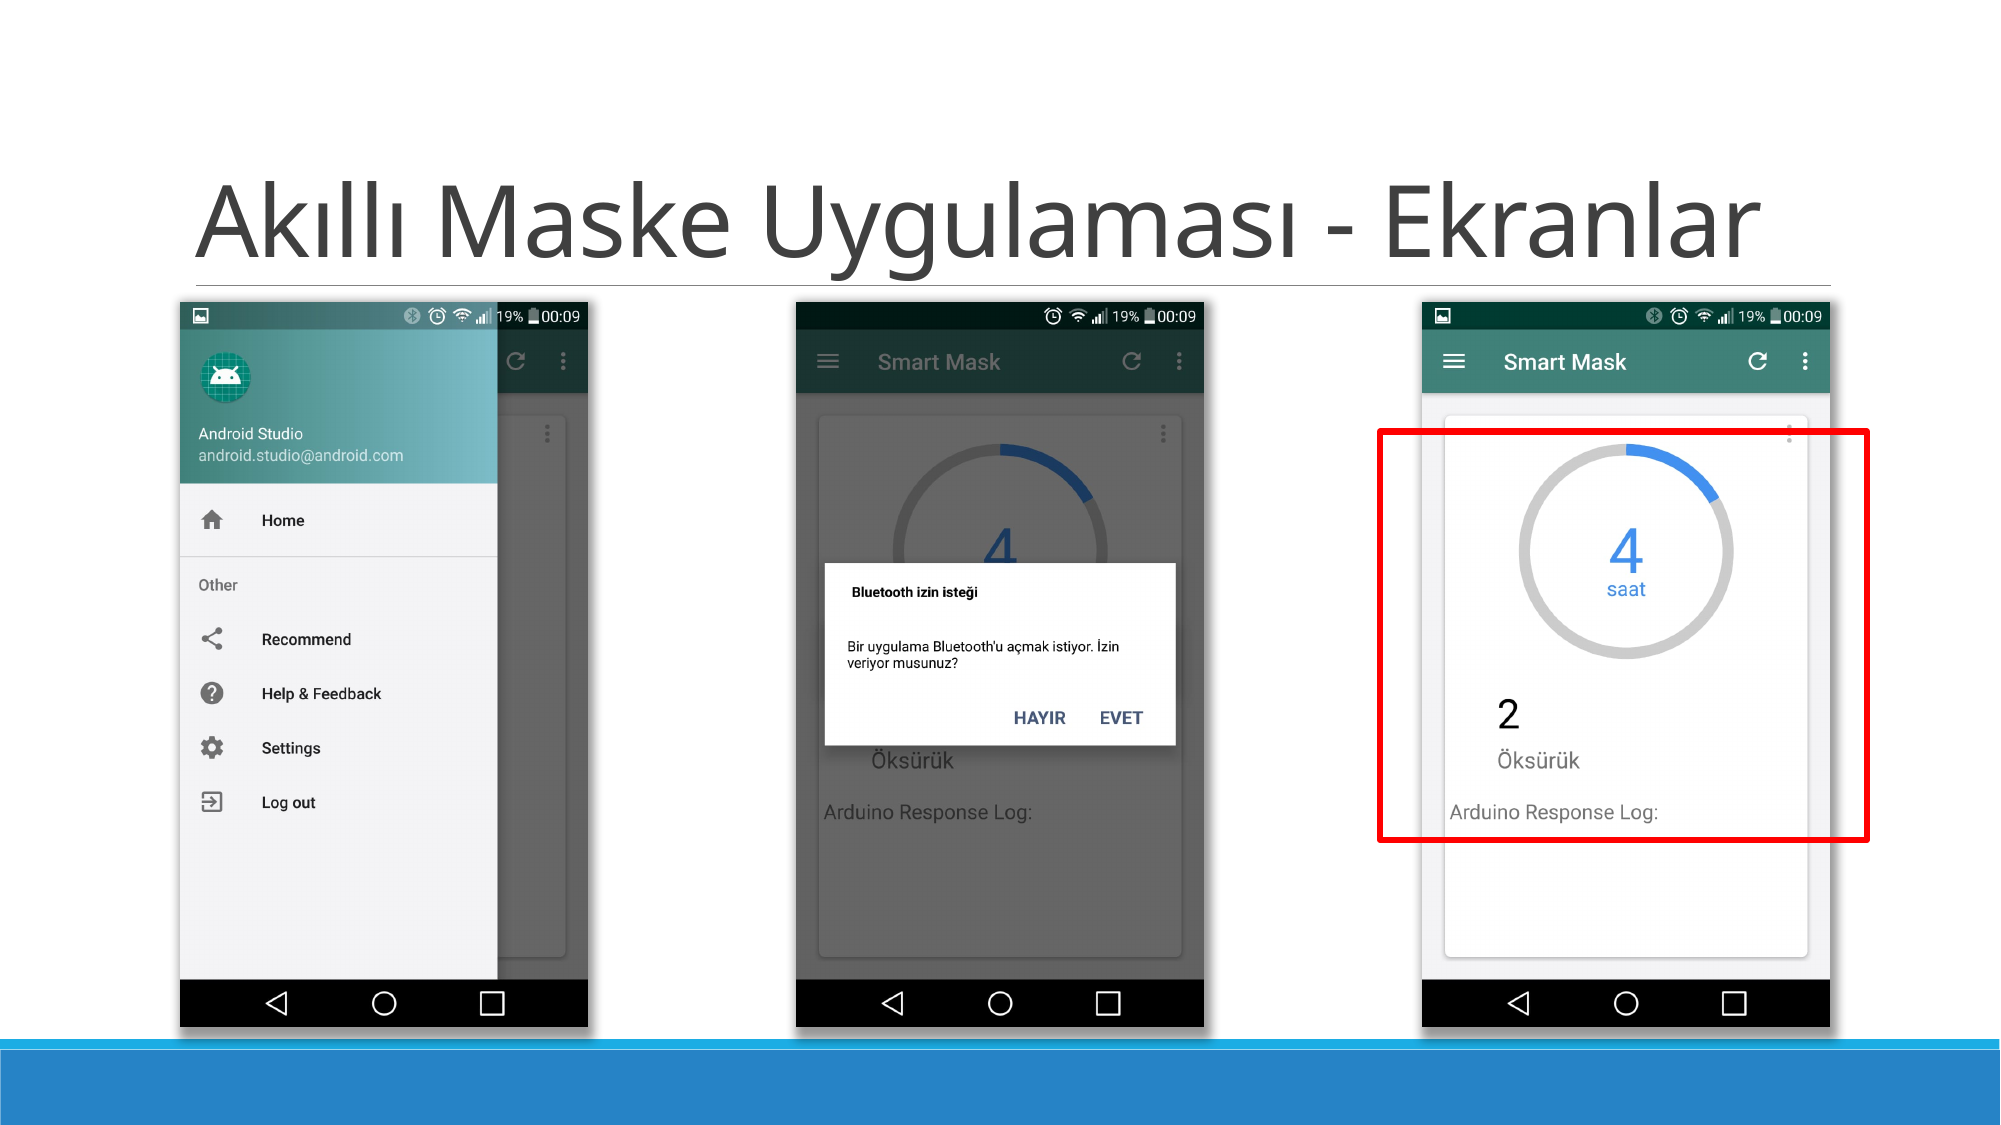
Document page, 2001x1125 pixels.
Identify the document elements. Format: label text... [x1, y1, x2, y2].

picture [1421, 301, 1831, 1028]
picture [795, 301, 1205, 1028]
text_box [1840, 430, 1868, 841]
title Akıllı Maske Uygulaması - Ekranlar [180, 47, 1830, 285]
text_box [1379, 430, 1418, 841]
picture [179, 301, 589, 1028]
